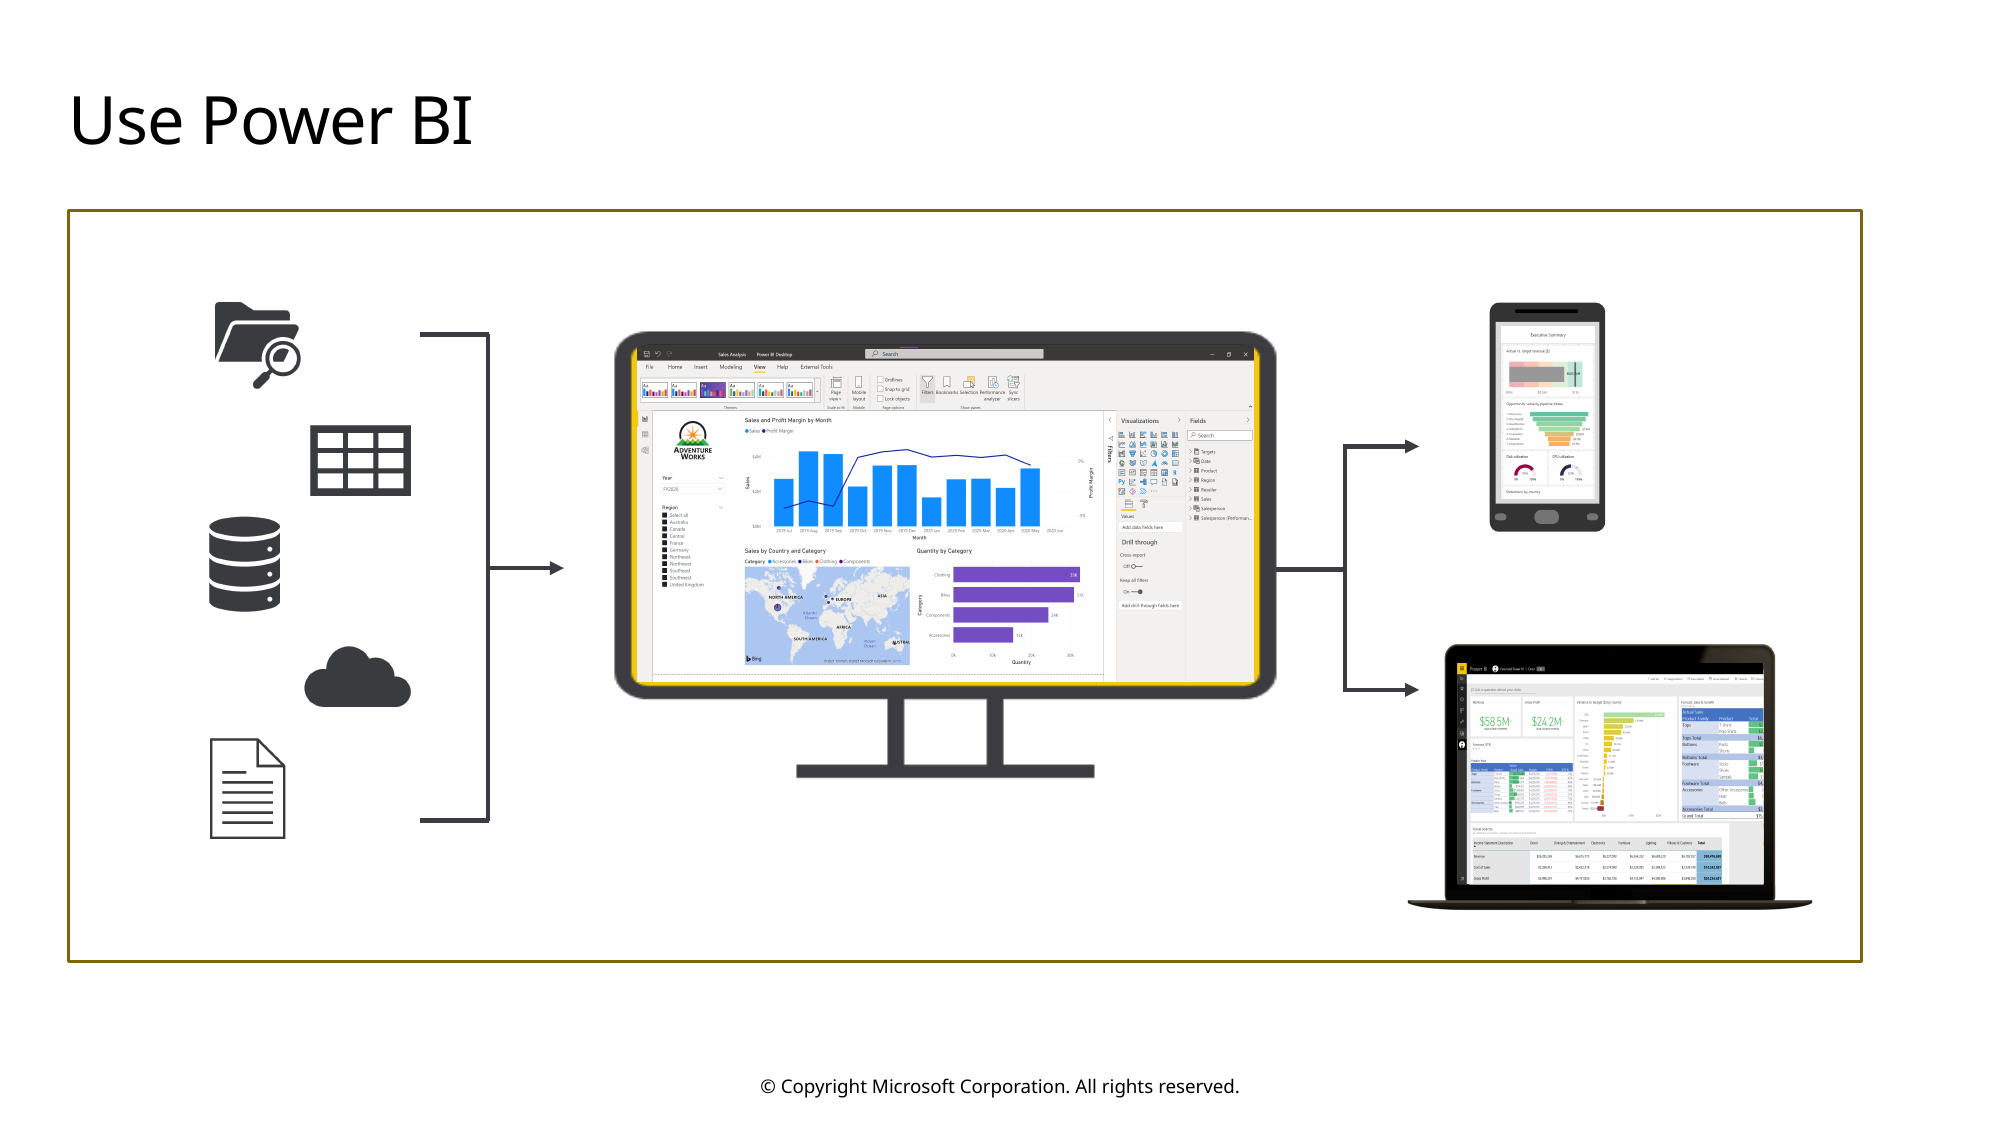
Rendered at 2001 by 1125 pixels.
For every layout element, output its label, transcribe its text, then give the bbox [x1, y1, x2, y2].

title Use Power BI [68, 72, 1930, 178]
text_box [183, 240, 1816, 932]
text_box [68, 210, 1862, 962]
